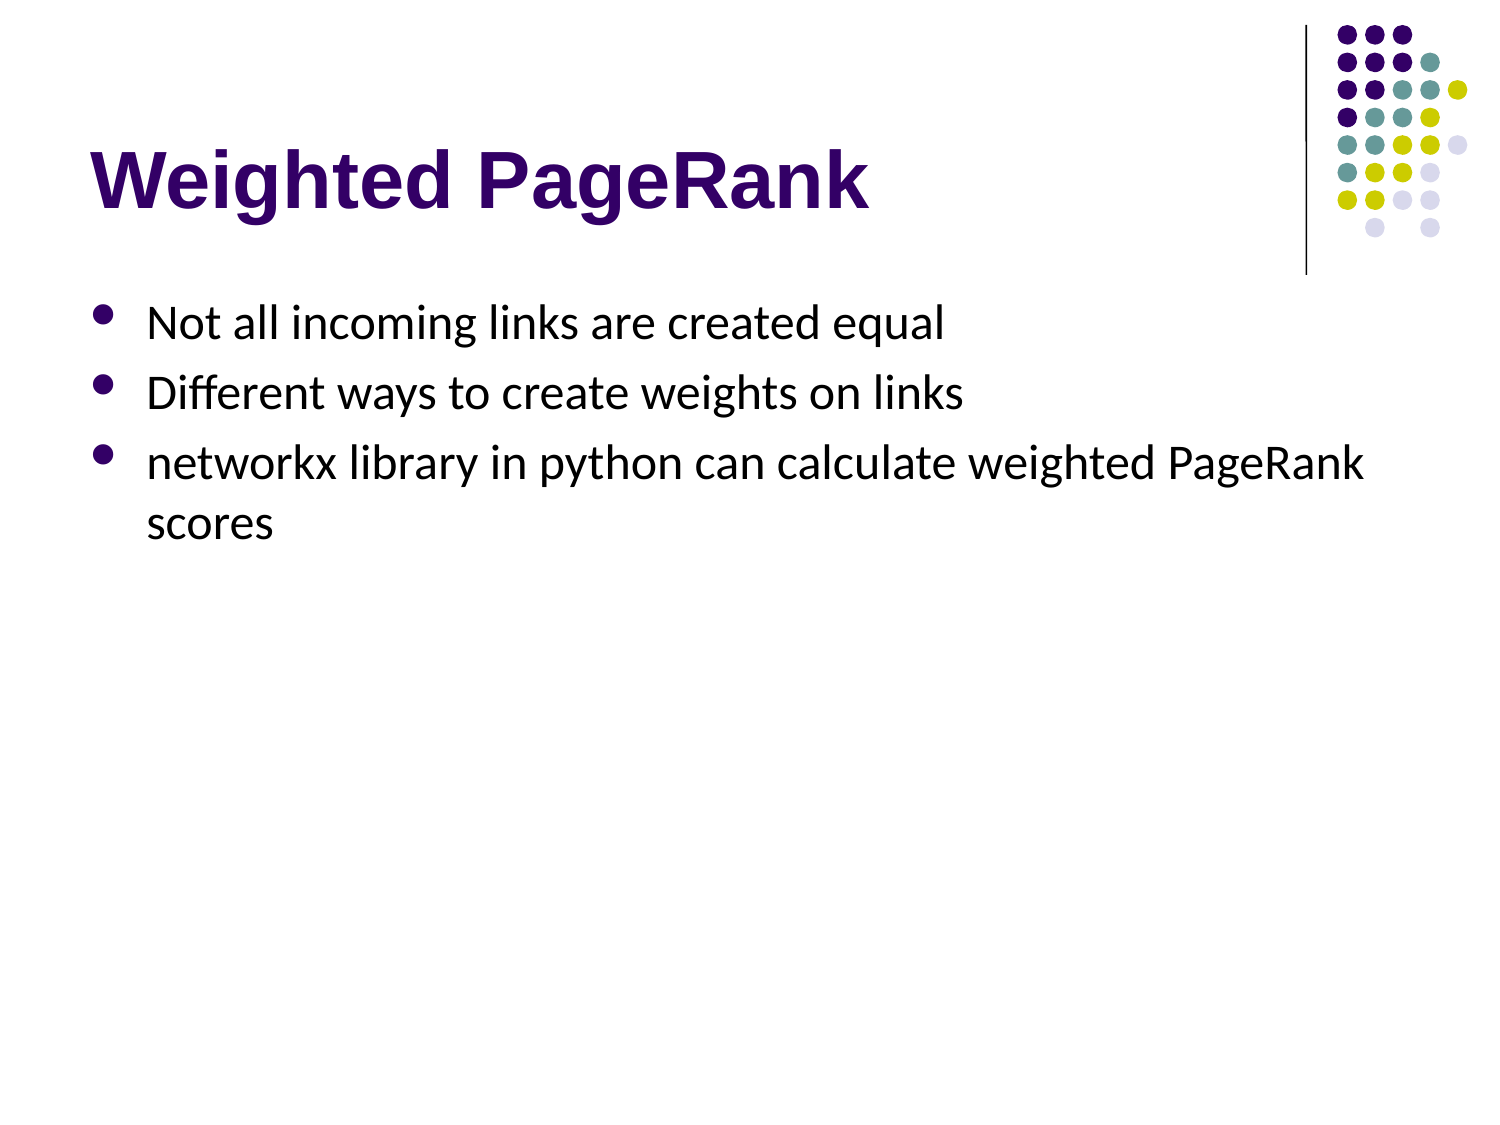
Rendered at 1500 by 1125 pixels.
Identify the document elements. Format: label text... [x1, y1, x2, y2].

title Weighted PageRank [74, 19, 1313, 233]
list Not all incoming links are created equal Different ways to create weights on links networkx library in python can calculate weighted PageRank scores [74, 281, 1426, 1006]
